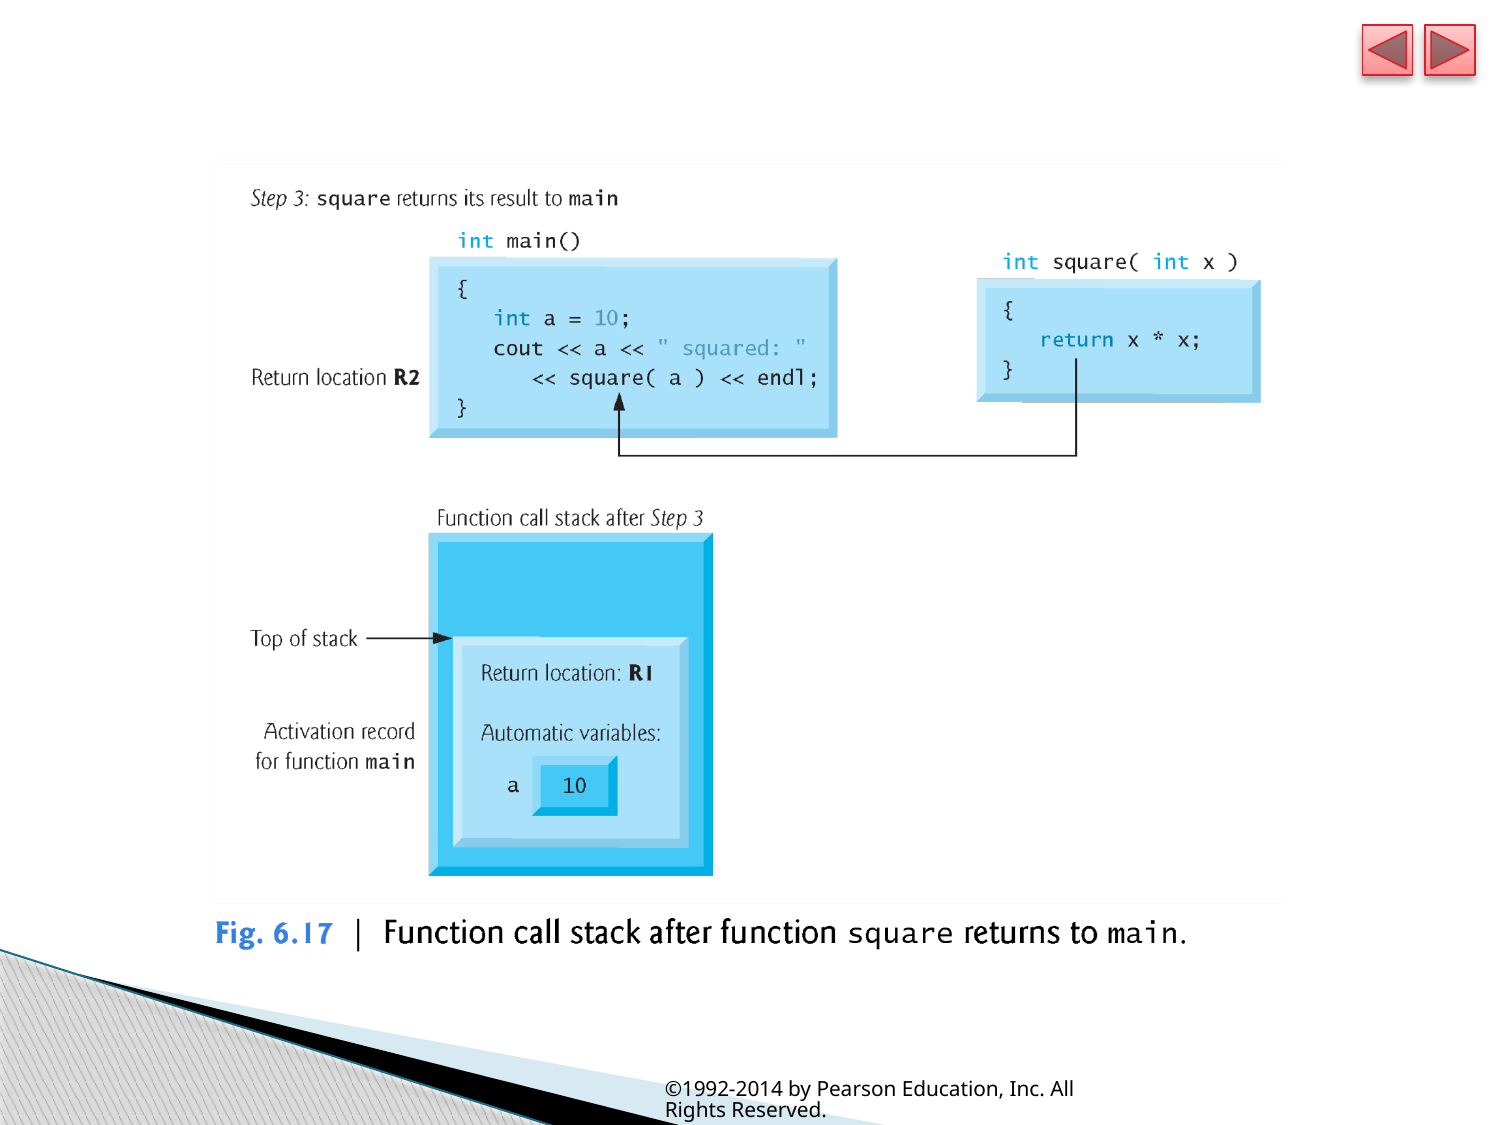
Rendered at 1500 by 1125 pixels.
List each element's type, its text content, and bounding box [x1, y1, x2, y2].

picture [0, 106, 1500, 1018]
footer ©1992-2014 by Pearson Education, Inc. All Rights Reserved. [650, 1051, 1105, 1112]
